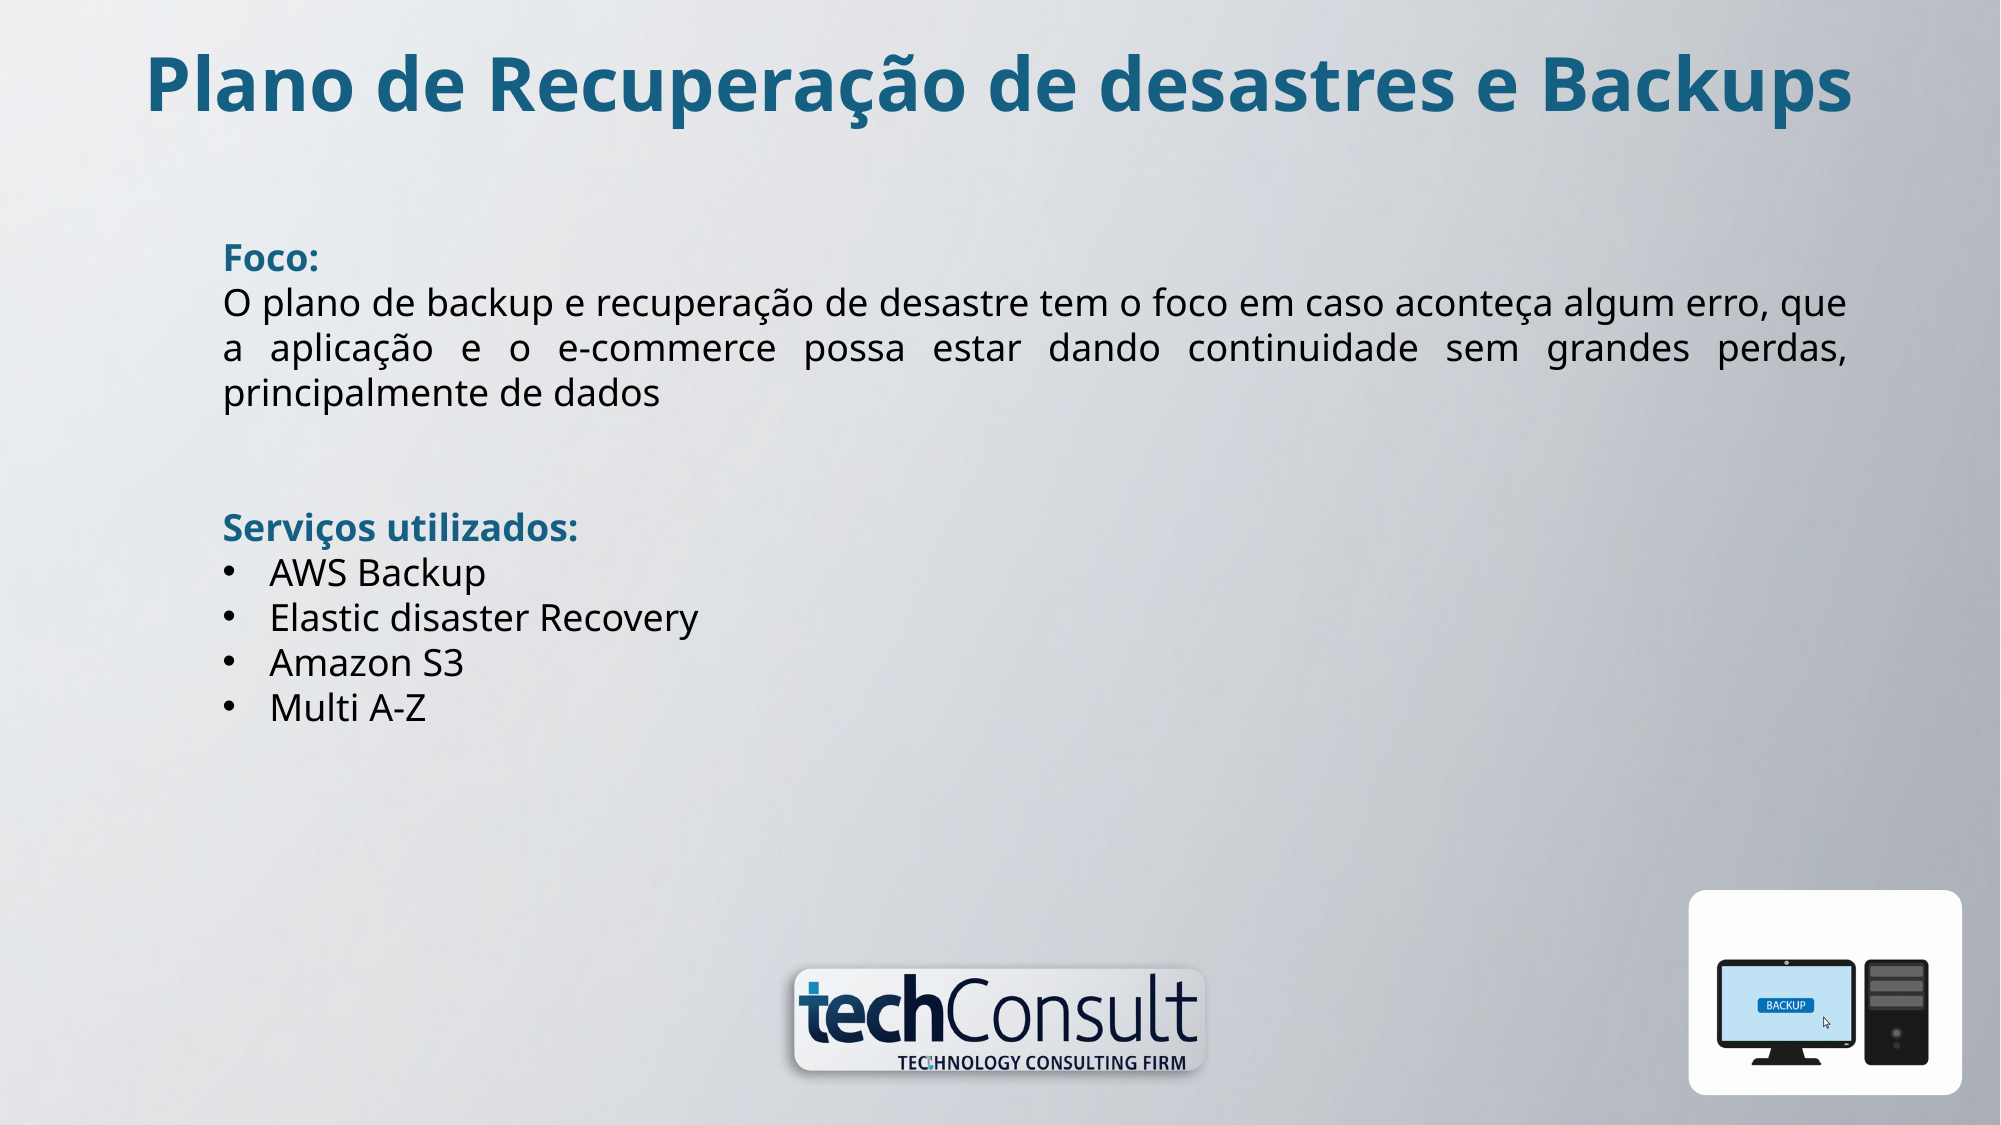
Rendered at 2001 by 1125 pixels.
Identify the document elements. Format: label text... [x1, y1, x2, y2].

text_box Foco: O plano de backup e recuperação de desastre tem o foco em caso aconteça algum erro, que a aplicação e o e-commerce possa estar dando continuidade sem grandes perdas, principalmente de dados Serviços utilizados: AWS Backup Elastic disaster Recovery Amazon S3 Multi A-Z [207, 226, 1864, 1006]
text_box Plano de Recuperação de desastres e Backups [95, 29, 1905, 135]
text_box [1688, 890, 1963, 1096]
text_box [0, 0, 2000, 1125]
text_box [794, 1006, 1206, 1071]
